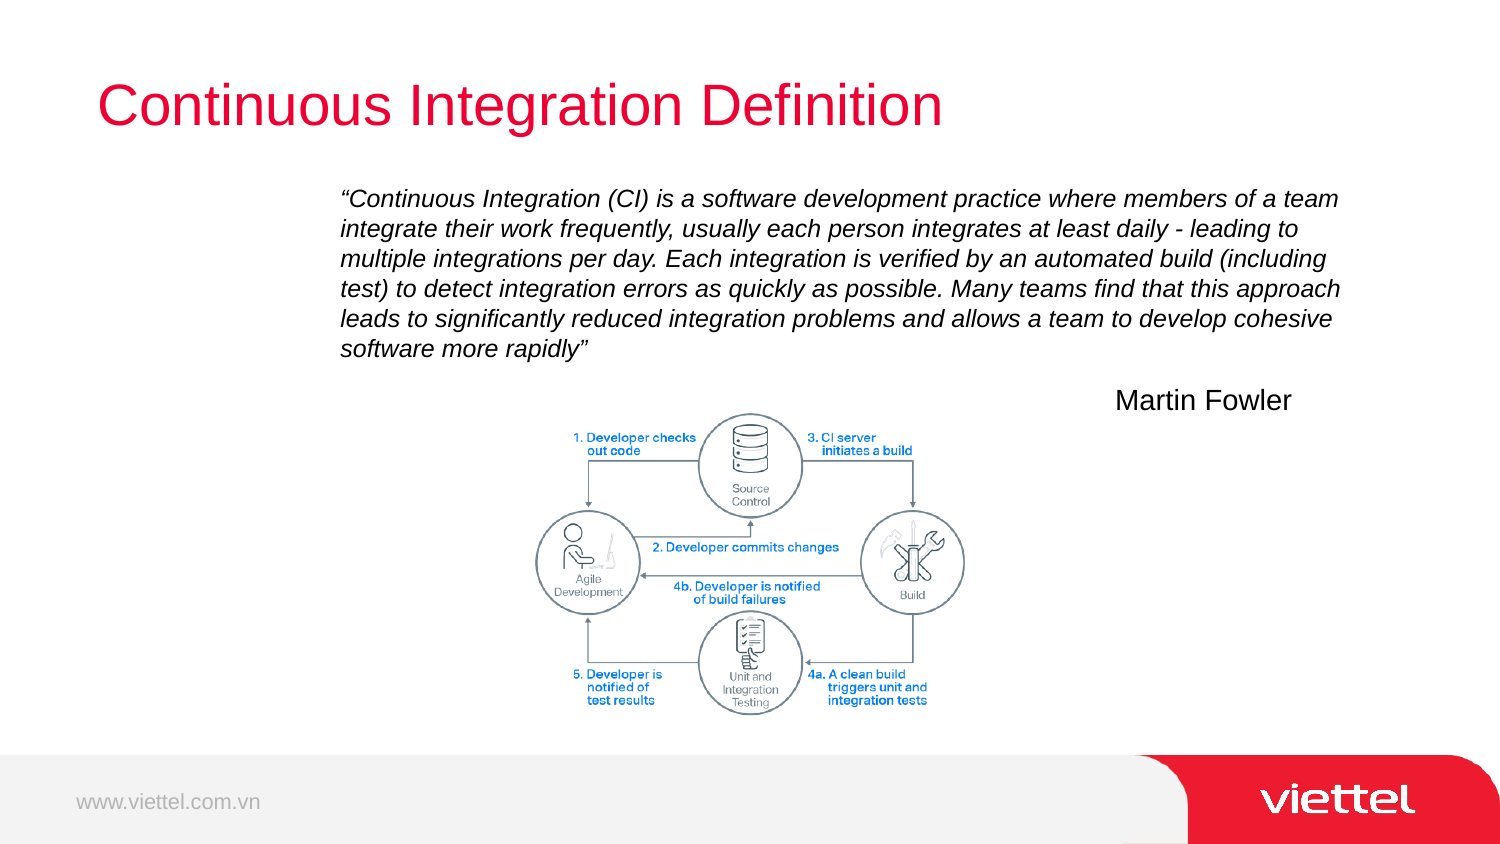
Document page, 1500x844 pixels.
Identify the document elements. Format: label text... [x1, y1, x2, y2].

picture [535, 398, 965, 731]
text_box “Continuous Integration (CI) is a software development practice where members of a team integrate their work frequently, usually each person integrates at least daily - leading to multiple integrations per day. Each integration is verified by an automated build (including test) to detect integration errors as quickly as possible. Many teams find that this approach leads to significantly reduced integration problems and allows a team to develop cohesive software more rapidly” [325, 175, 1369, 374]
picture [0, 754, 1500, 844]
text_box Martin Fowler [1100, 373, 1309, 425]
text_box Continuous Integration Definition [82, 59, 1118, 145]
